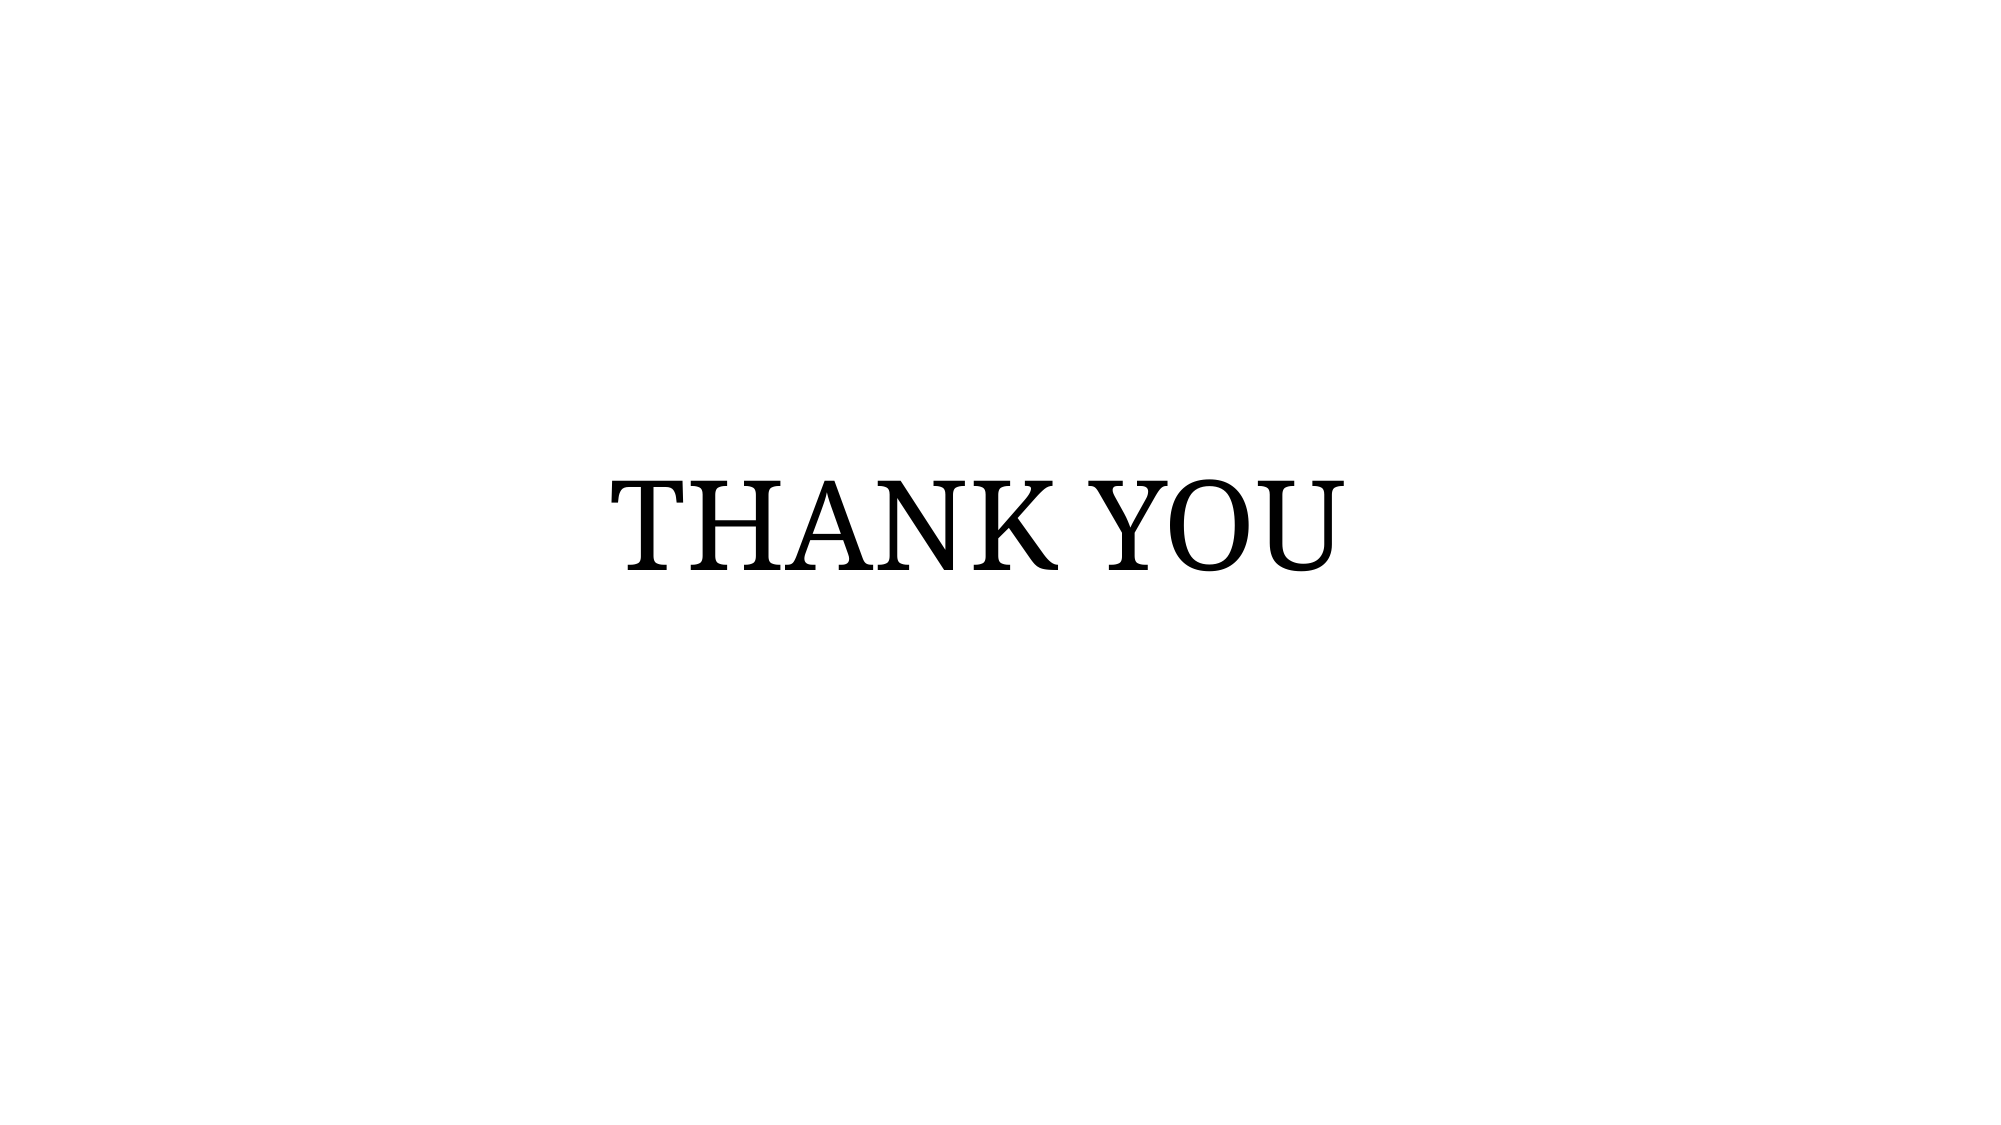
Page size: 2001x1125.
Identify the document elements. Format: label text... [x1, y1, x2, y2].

text_box THANK YOU [595, 437, 1417, 603]
